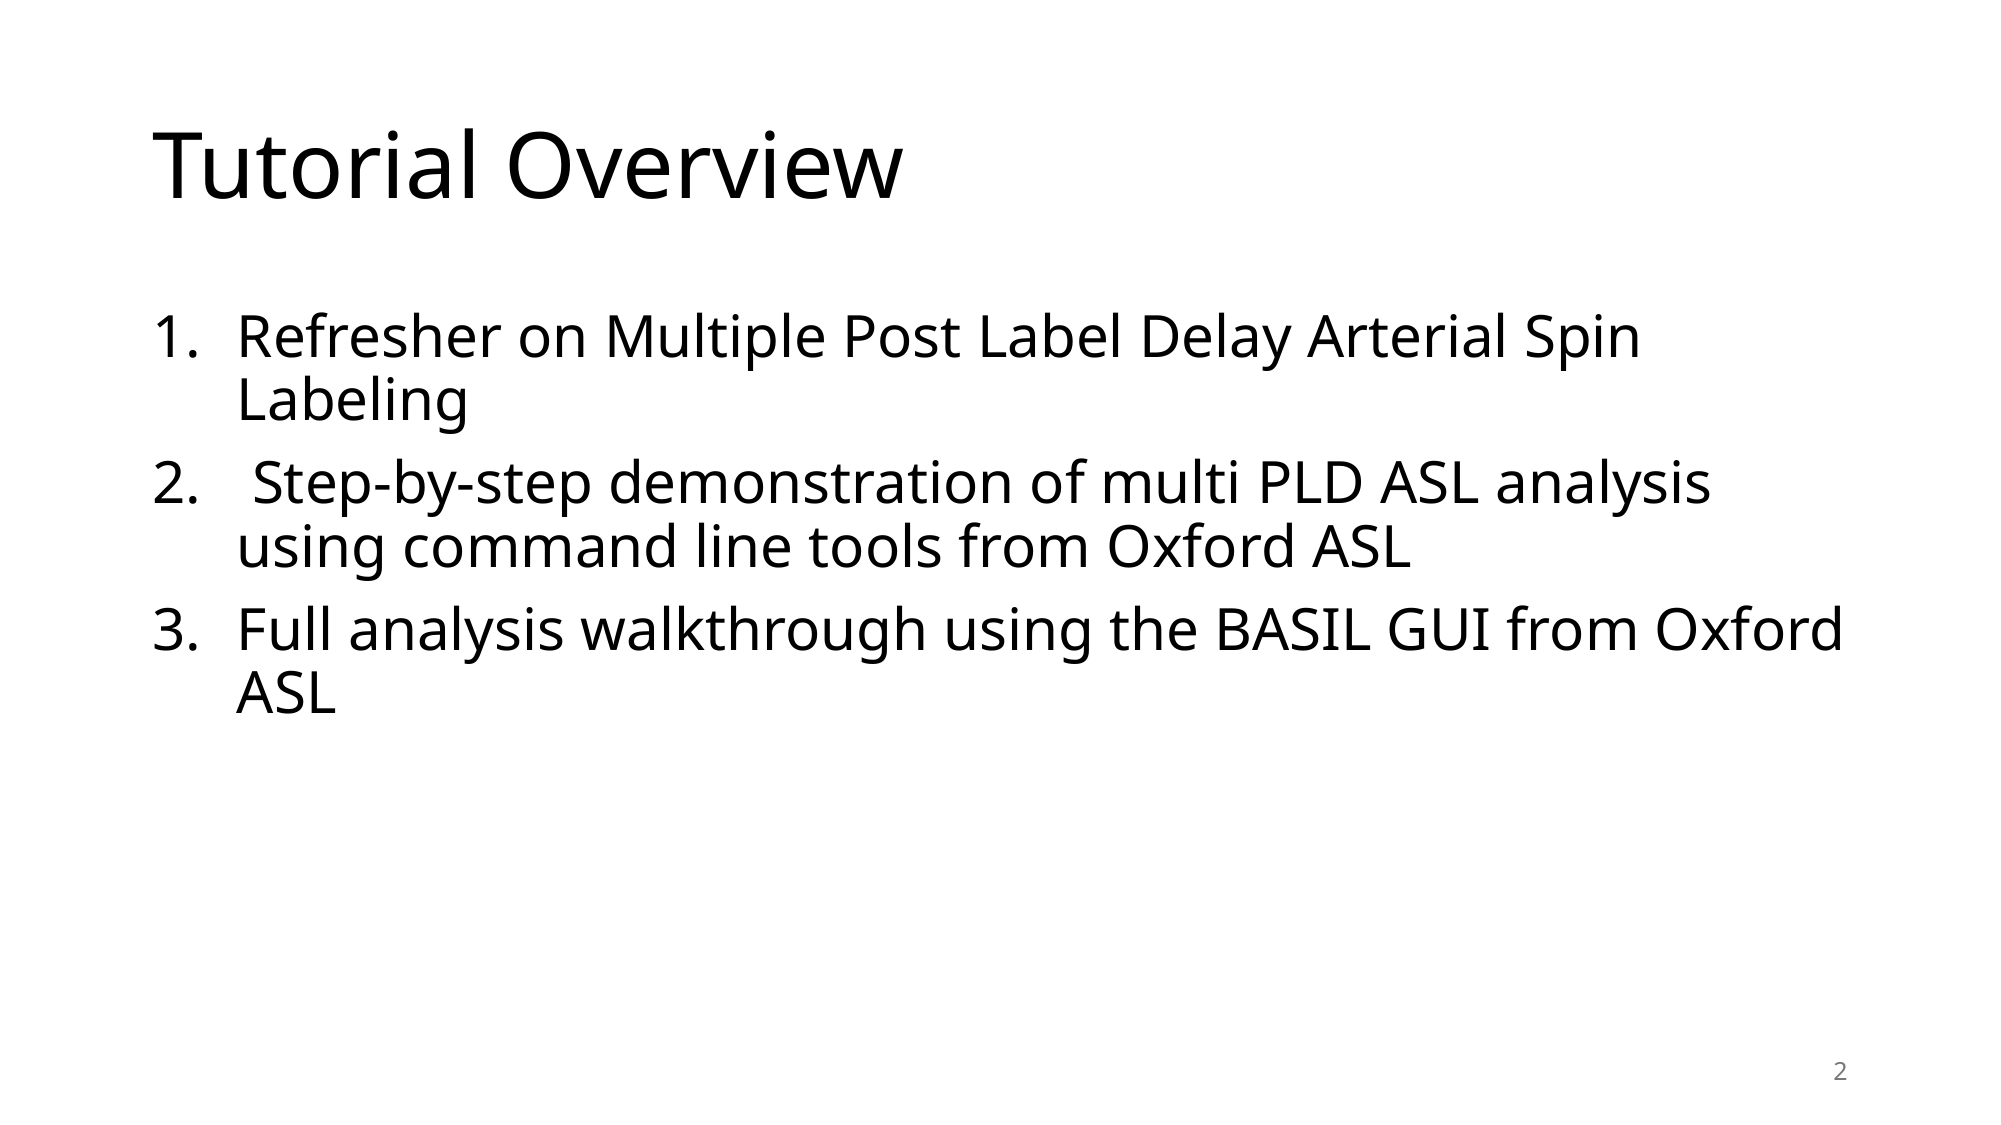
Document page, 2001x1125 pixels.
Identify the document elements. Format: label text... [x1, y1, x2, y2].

title Tutorial Overview [137, 59, 1863, 278]
list Refresher on Multiple Post Label Delay Arterial Spin Labeling Step-by-step demonstration of multi PLD ASL analysis using command line tools from Oxford ASL Full analysis walkthrough using the BASIL GUI from Oxford ASL [137, 299, 1863, 1014]
slide_number 2 [1412, 1042, 1863, 1103]
